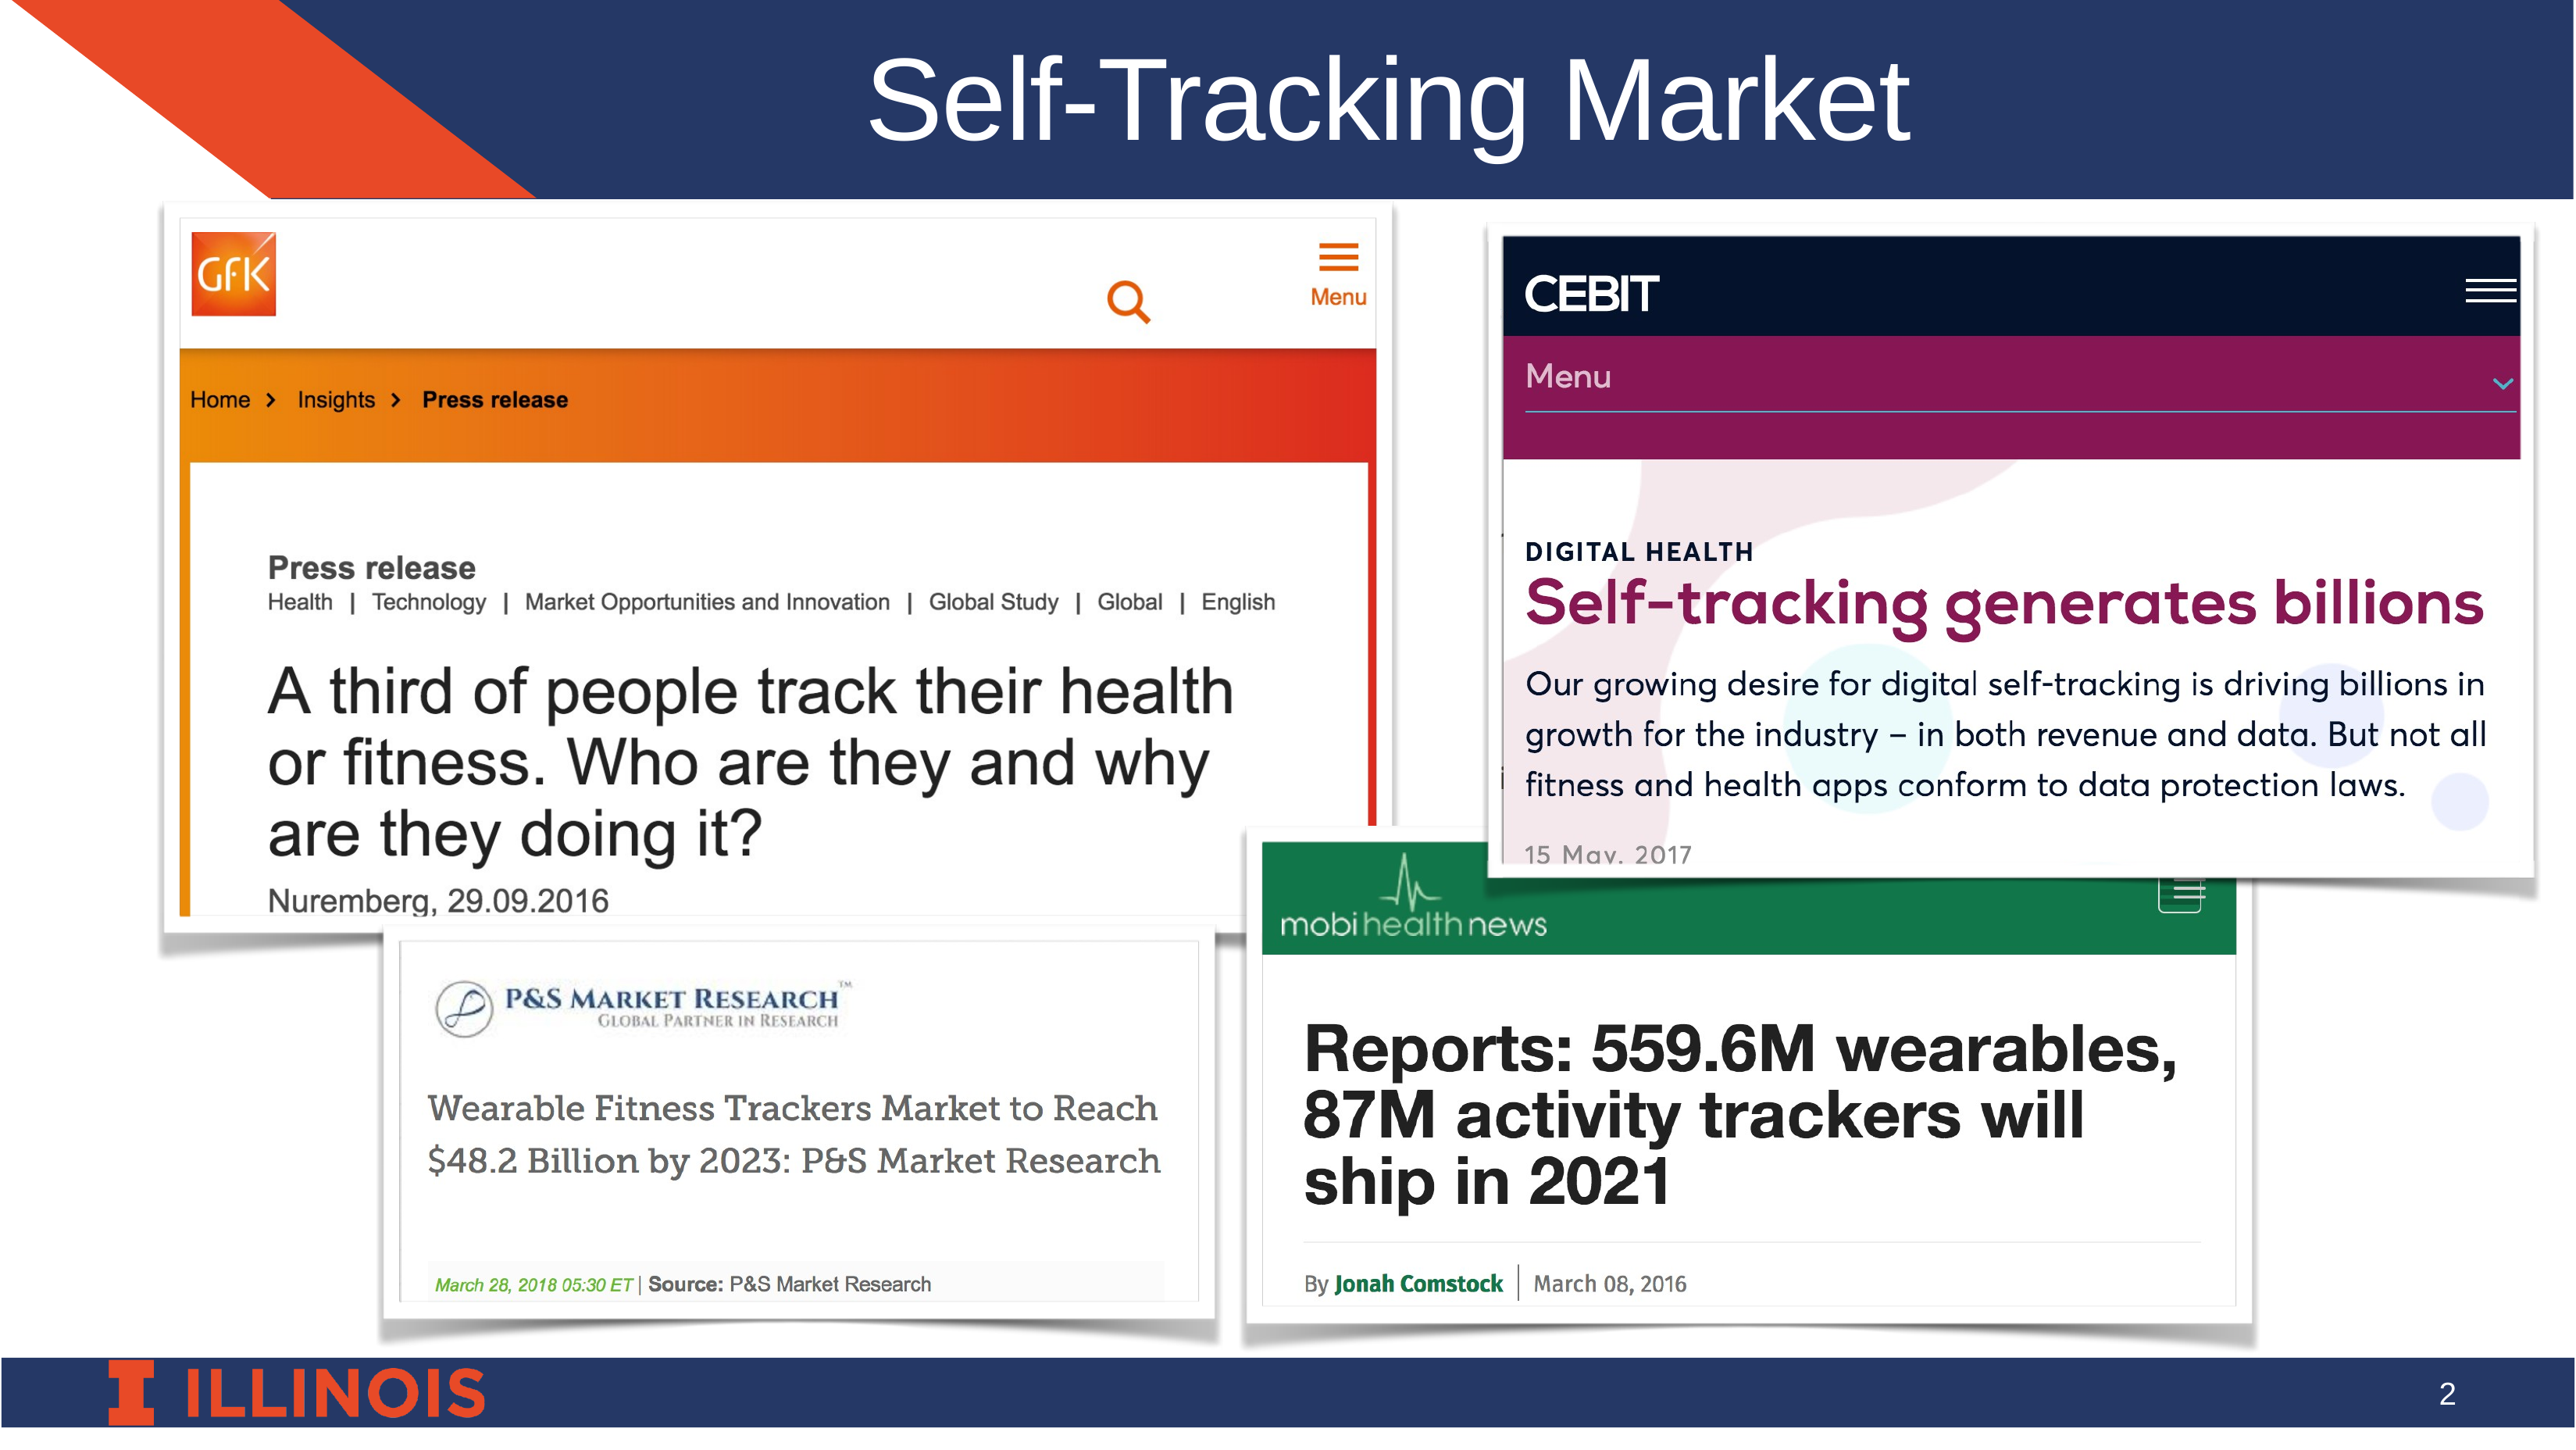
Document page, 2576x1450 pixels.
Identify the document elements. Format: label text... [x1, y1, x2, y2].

text_box [1482, 222, 2541, 904]
picture [109, 1359, 485, 1426]
title Self-Tracking Market [863, 21, 2485, 265]
text_box [1239, 826, 2260, 1355]
text_box [376, 924, 1223, 1350]
text_box 2 [2437, 1378, 2459, 1412]
text_box [156, 201, 1400, 964]
